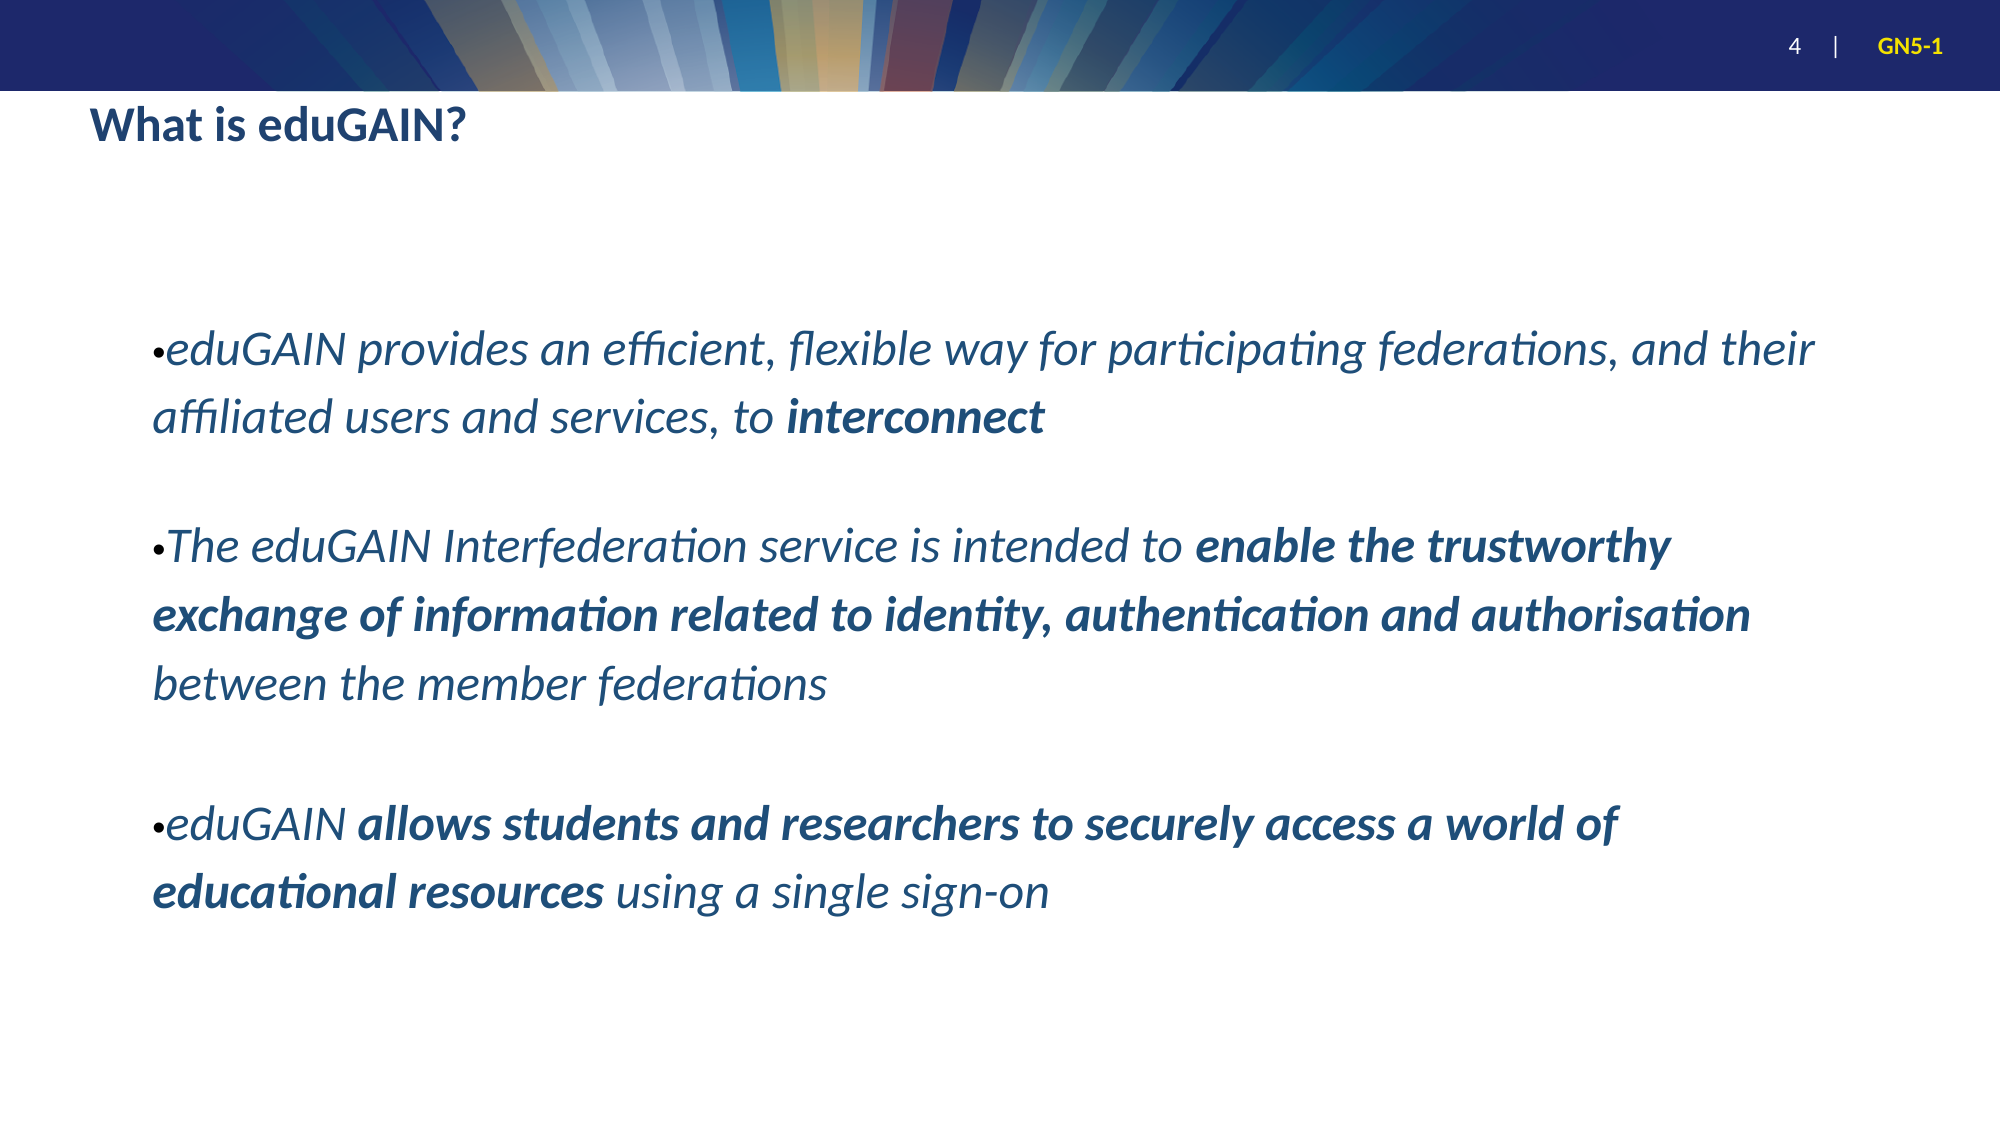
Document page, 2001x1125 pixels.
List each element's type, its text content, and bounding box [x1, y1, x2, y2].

list •eduGAIN provides an efficient, flexible way for participating federations, and their affiliated users and services, to interconnect •The eduGAIN Interfederation service is intended to enable the trustworthy exchange of information related to identity, authentication and authorisation between the member federations •eduGAIN allows students and researchers to securely access a world of educational resources using a single sign-on [137, 299, 1863, 1014]
picture [0, 0, 1688, 92]
title What is eduGAIN? [74, 64, 1615, 188]
